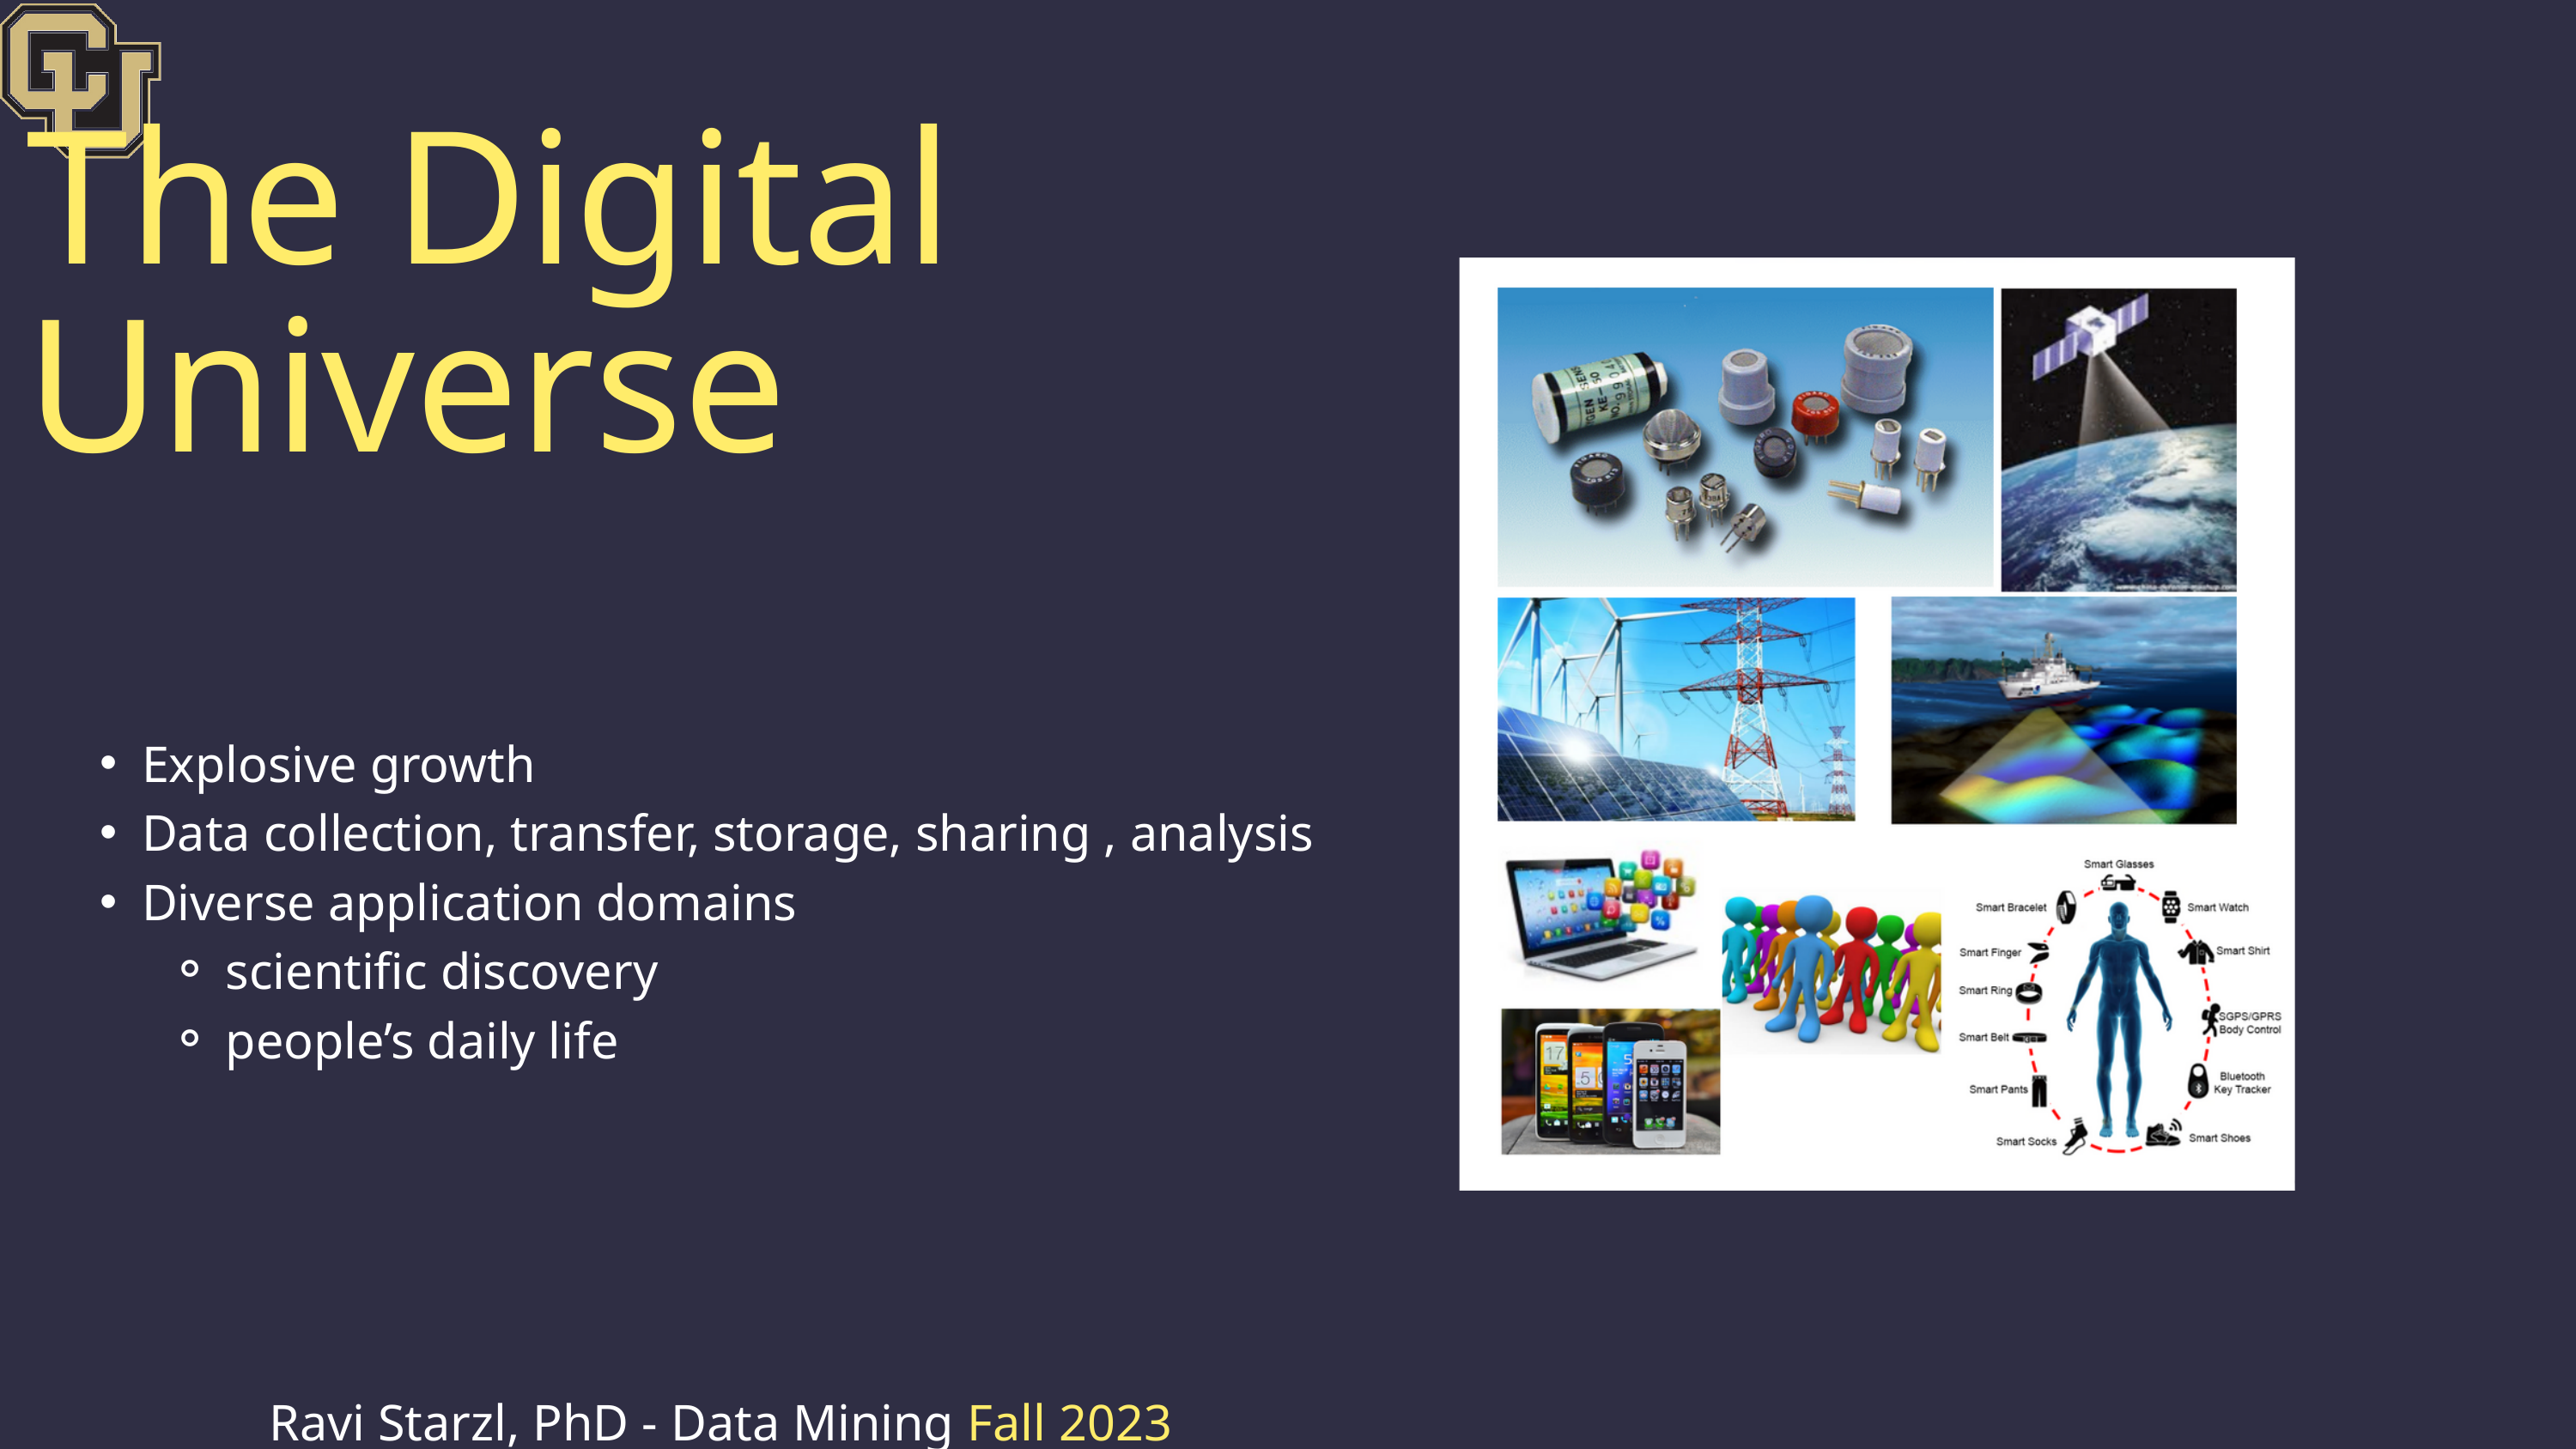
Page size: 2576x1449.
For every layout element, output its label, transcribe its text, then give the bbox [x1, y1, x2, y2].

text_box The Digital Universe [26, 112, 1205, 489]
text_box [1459, 258, 2295, 1191]
text_box Explosive growth Data collection, transfer, storage, sharing , analysis Diverse application domains scientific discovery people’s daily life [58, 723, 1384, 1070]
text_box Ravi Starzl, PhD - Data Mining Fall 2023 [248, 1381, 1193, 1449]
text_box [0, 0, 171, 164]
